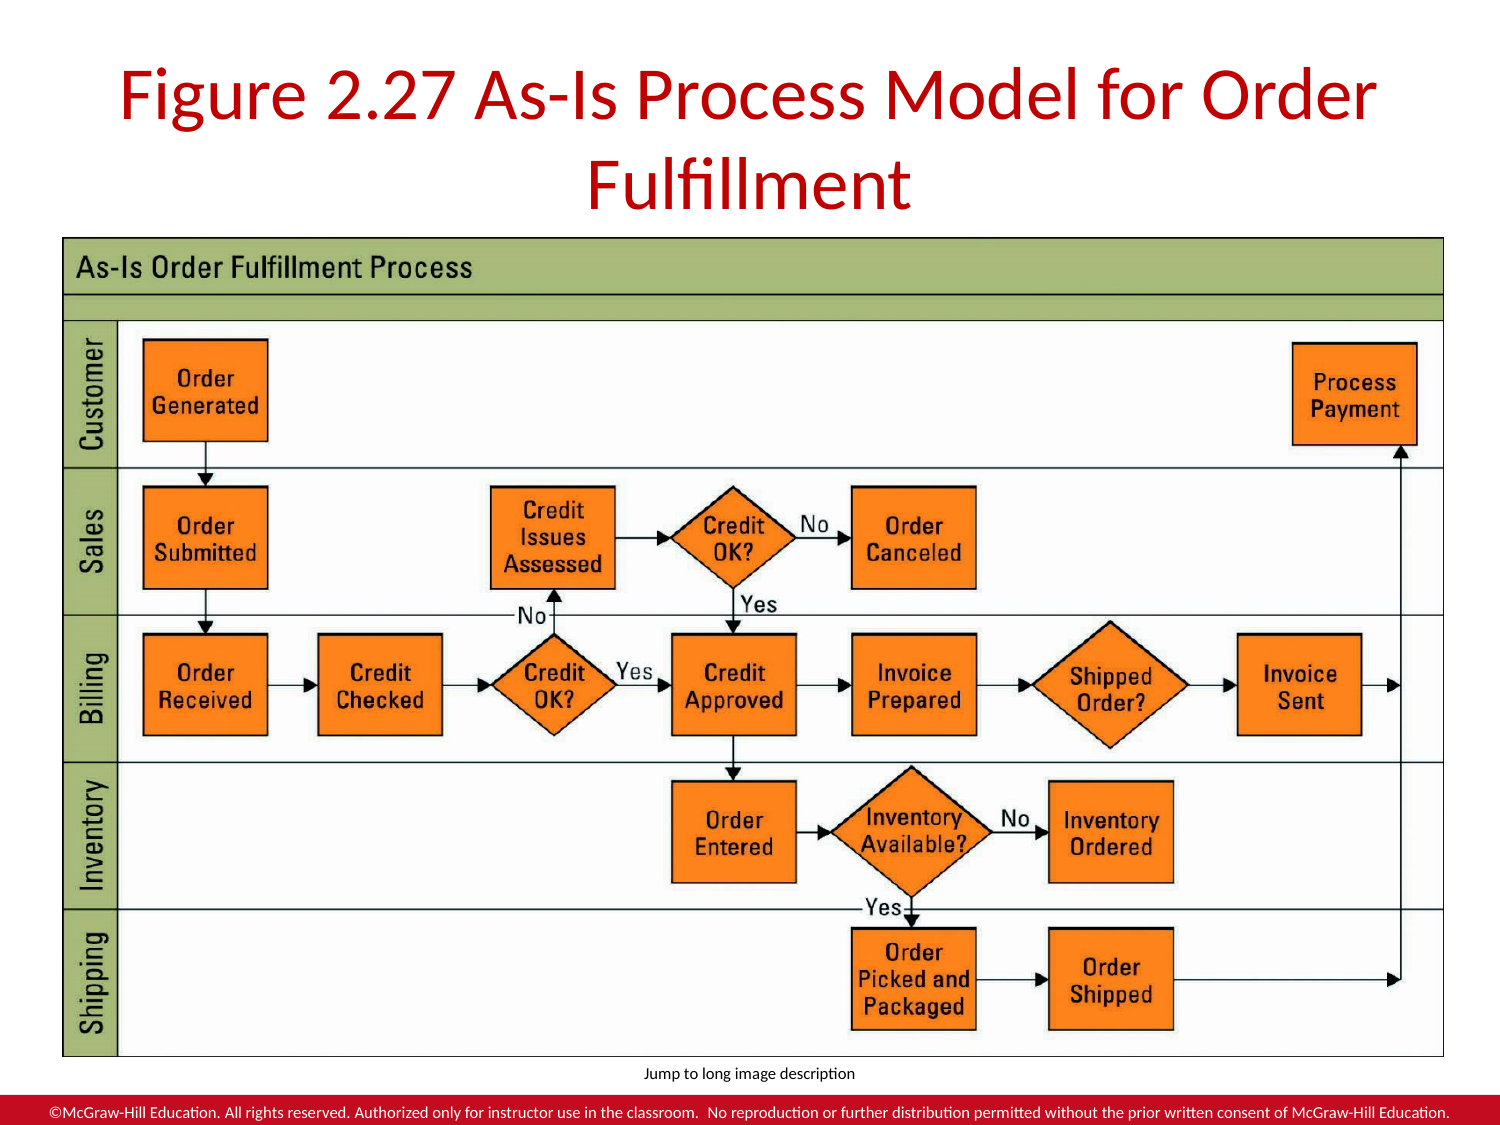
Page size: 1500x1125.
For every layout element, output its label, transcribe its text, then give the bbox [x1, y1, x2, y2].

picture [62, 237, 1445, 1057]
list Jump to long image description [568, 1066, 932, 1092]
title Figure 2.27 As-Is Process Model for Order Fulfillment [0, 37, 1500, 138]
